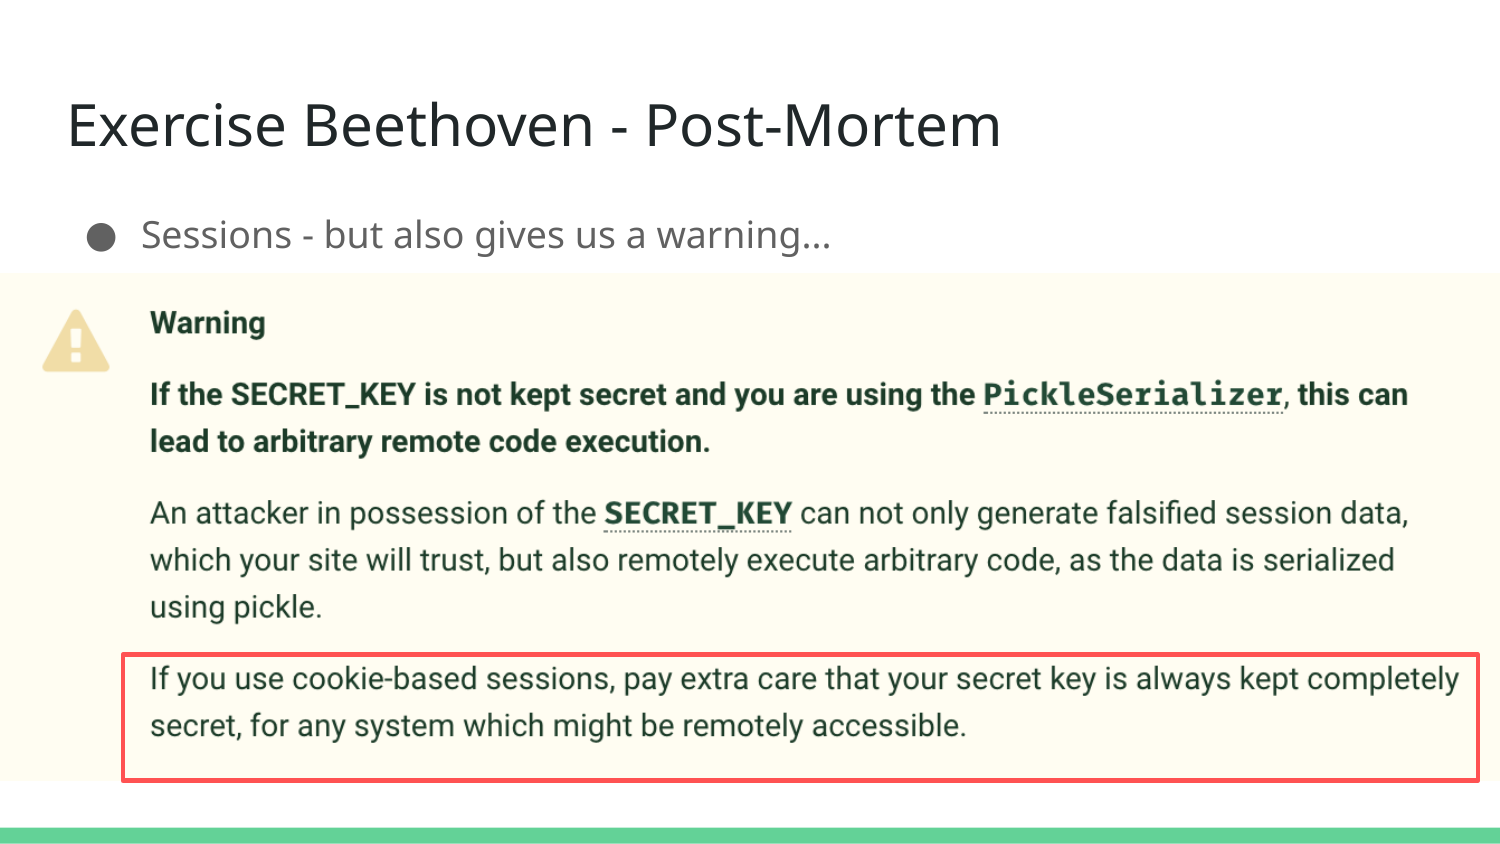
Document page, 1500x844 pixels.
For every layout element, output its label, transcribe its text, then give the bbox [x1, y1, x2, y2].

picture [0, 272, 1500, 781]
list Sessions - but also gives us a warning... [51, 189, 1449, 271]
title Exercise Beethoven - Post-Mortem [51, 72, 1449, 167]
